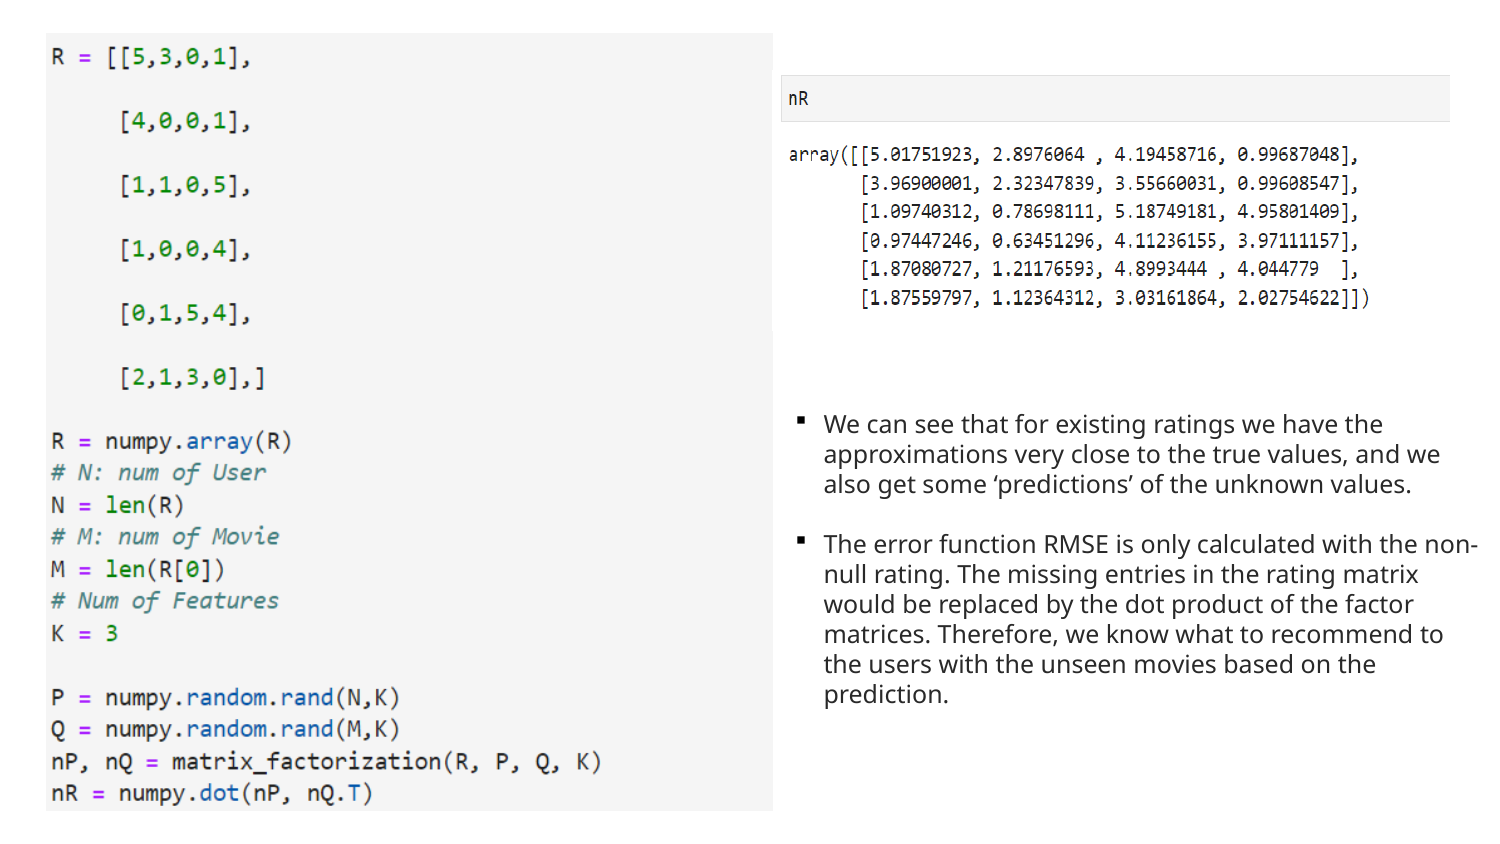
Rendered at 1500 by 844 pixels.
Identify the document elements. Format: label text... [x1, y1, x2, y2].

text_box We can see that for existing ratings we have the approximations very close to the true values, and we also get some ‘predictions’ of the unknown values. The error function RMSE is only calculated with the non-null rating. The missing entries in the rating matrix would be replaced by the dot product of the factor matrices. Therefore, we know what to recommend to the users with the unseen movies based on the prediction. [780, 401, 1500, 716]
picture [45, 33, 1450, 811]
